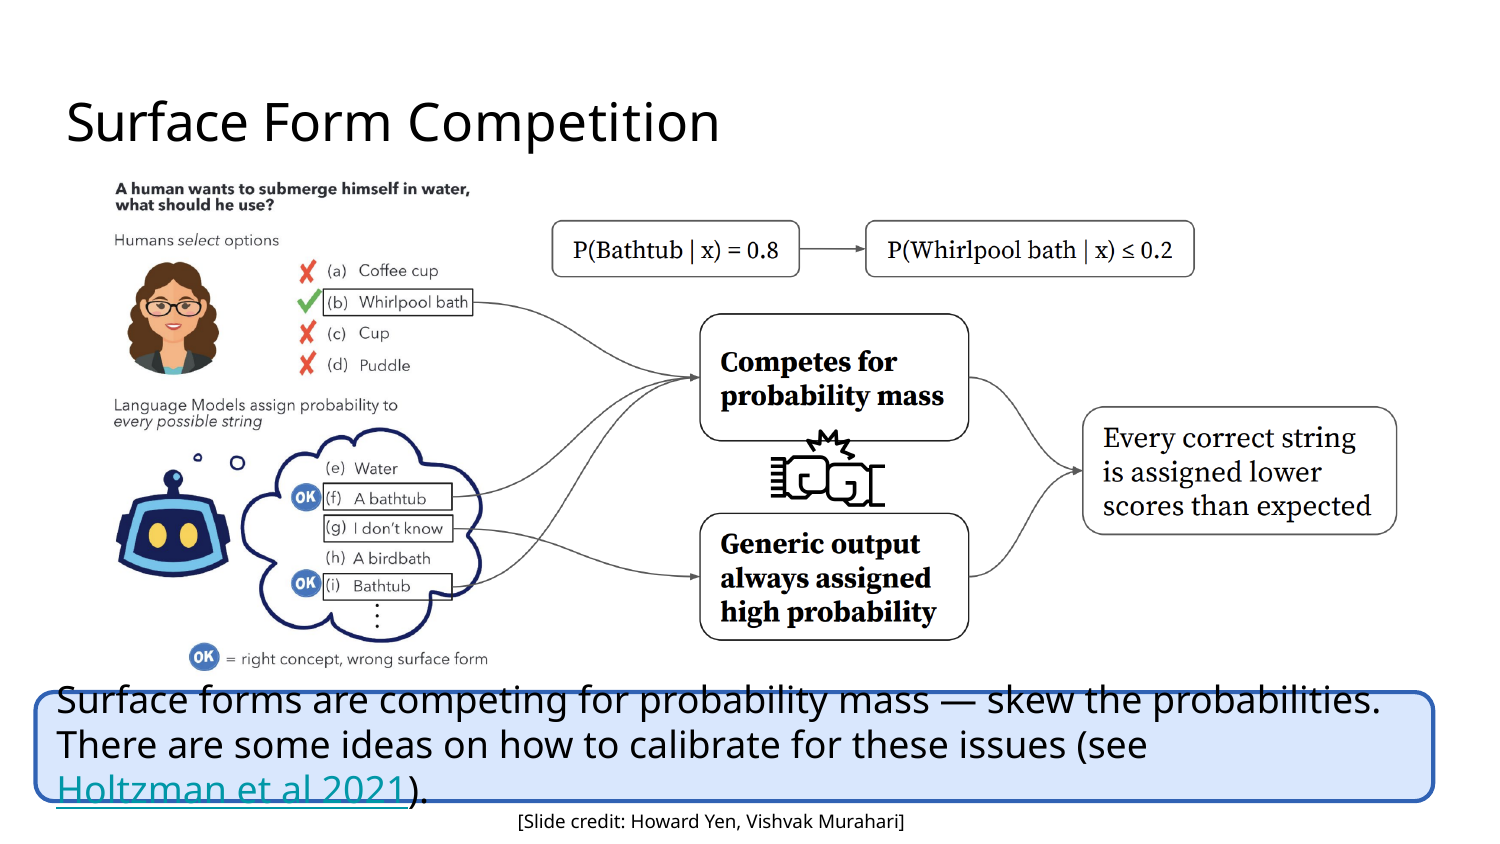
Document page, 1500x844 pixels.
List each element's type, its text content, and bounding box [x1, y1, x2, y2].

title Surface Form Competition [51, 72, 1449, 167]
text_box [Slide credit: Howard Yen, Vishvak Murahari] [424, 804, 999, 844]
text_box Surface forms are competing for probability mass — skew the probabilities. There are some ideas on how to calibrate for these issues (see Holtzman et al 2021). [33, 689, 1436, 804]
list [95, 166, 1405, 717]
